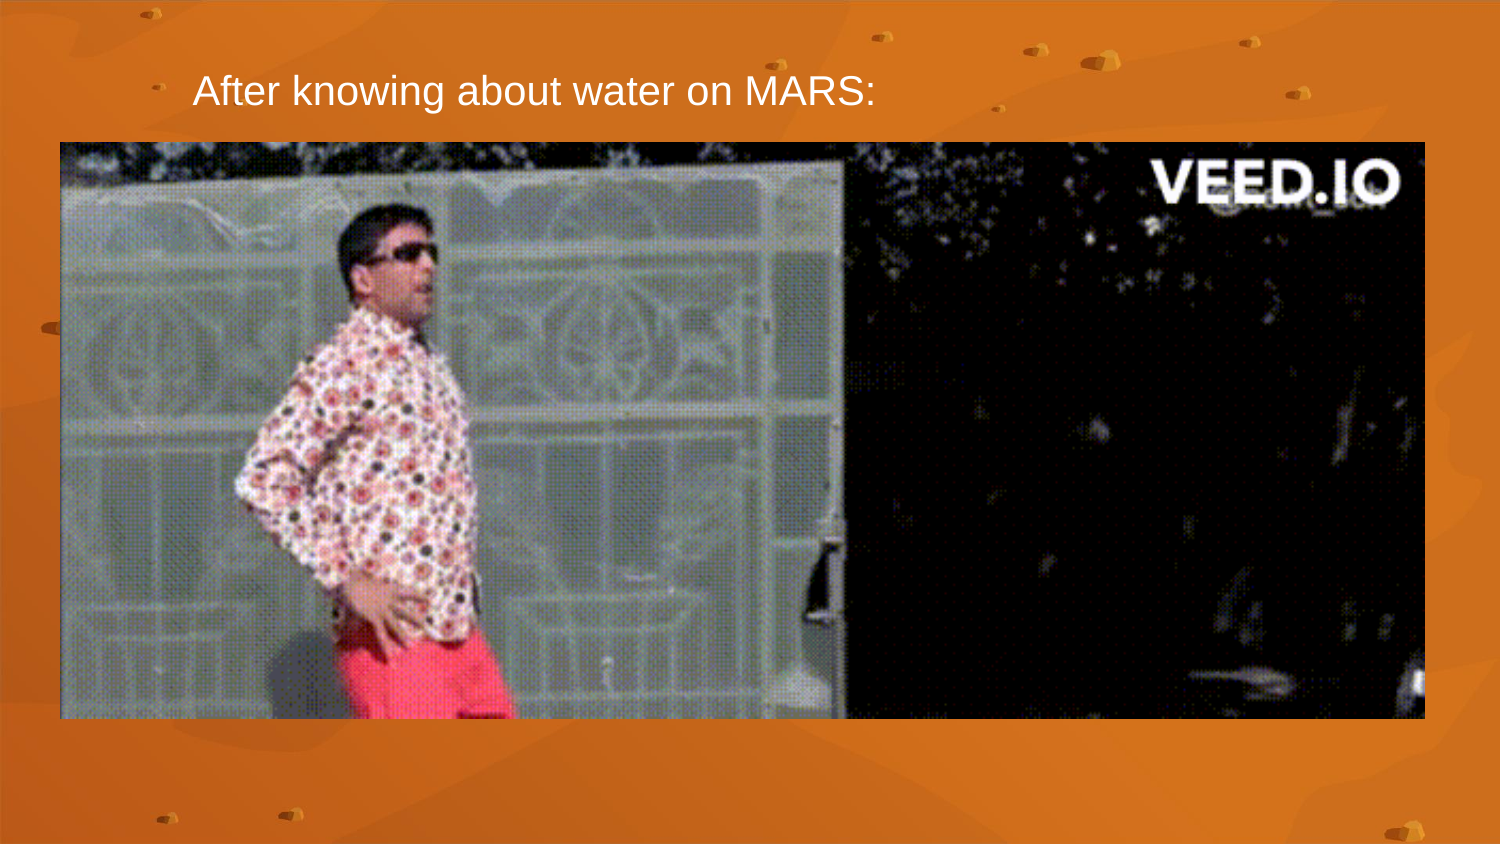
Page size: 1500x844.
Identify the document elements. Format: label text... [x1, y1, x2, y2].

text_box After knowing about water on MARS: [177, 56, 1129, 122]
picture [0, 0, 1500, 844]
